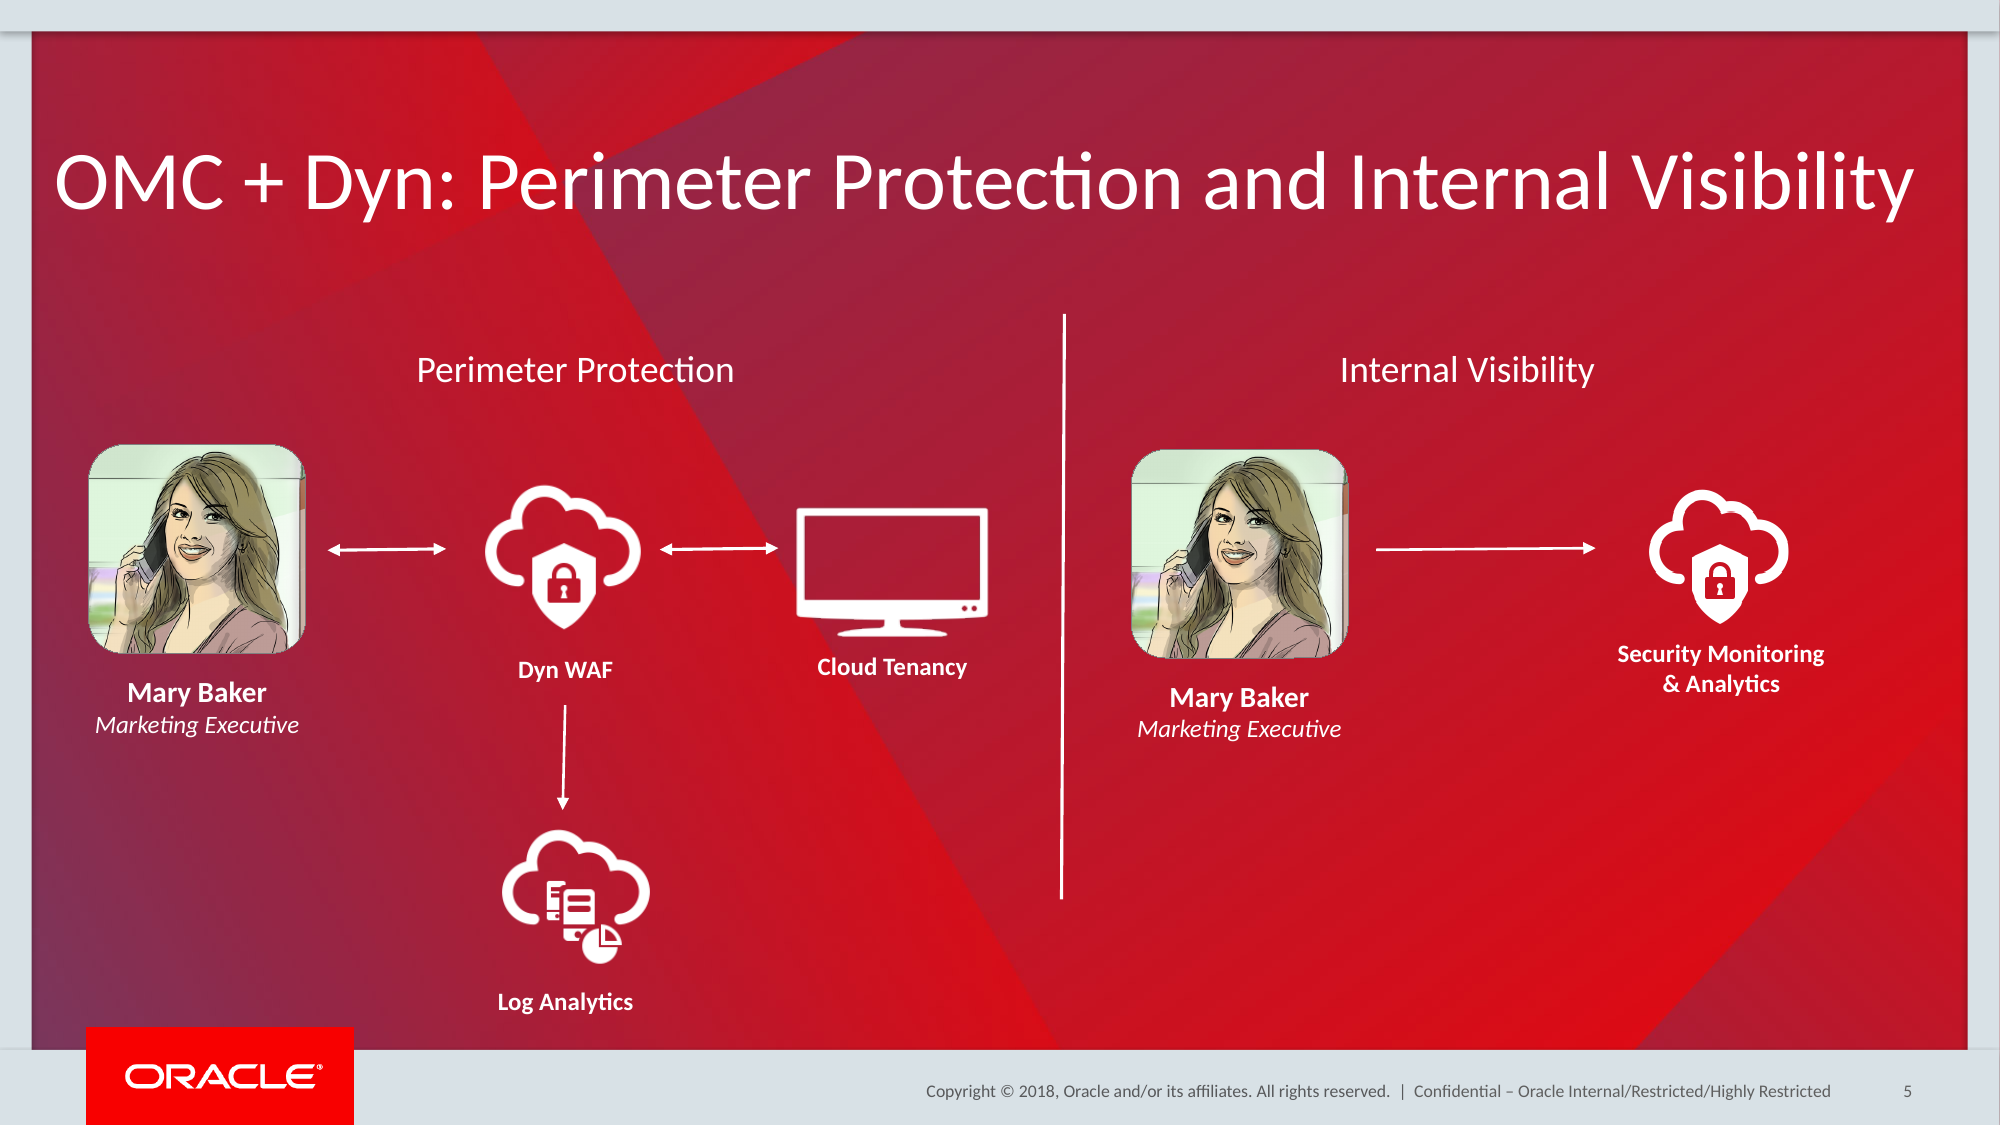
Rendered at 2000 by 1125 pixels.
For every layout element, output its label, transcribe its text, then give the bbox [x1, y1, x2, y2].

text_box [1595, 483, 1847, 700]
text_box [88, 444, 306, 726]
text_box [388, 478, 743, 692]
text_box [783, 499, 1002, 686]
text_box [1130, 449, 1349, 731]
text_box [432, 823, 699, 1038]
footer Confidential – Oracle Internal/Restricted/Highly Restricted [1414, 1075, 1857, 1106]
text_box Internal Visibility [1339, 349, 1643, 406]
title OMC + Dyn: Perimeter Protection and Internal Visibility [54, 120, 1946, 226]
text_box Perimeter Protection [416, 350, 779, 407]
slide_number 5 [1857, 1075, 1913, 1106]
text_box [1061, 313, 1065, 900]
picture [32, 32, 1967, 1125]
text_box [562, 704, 566, 811]
